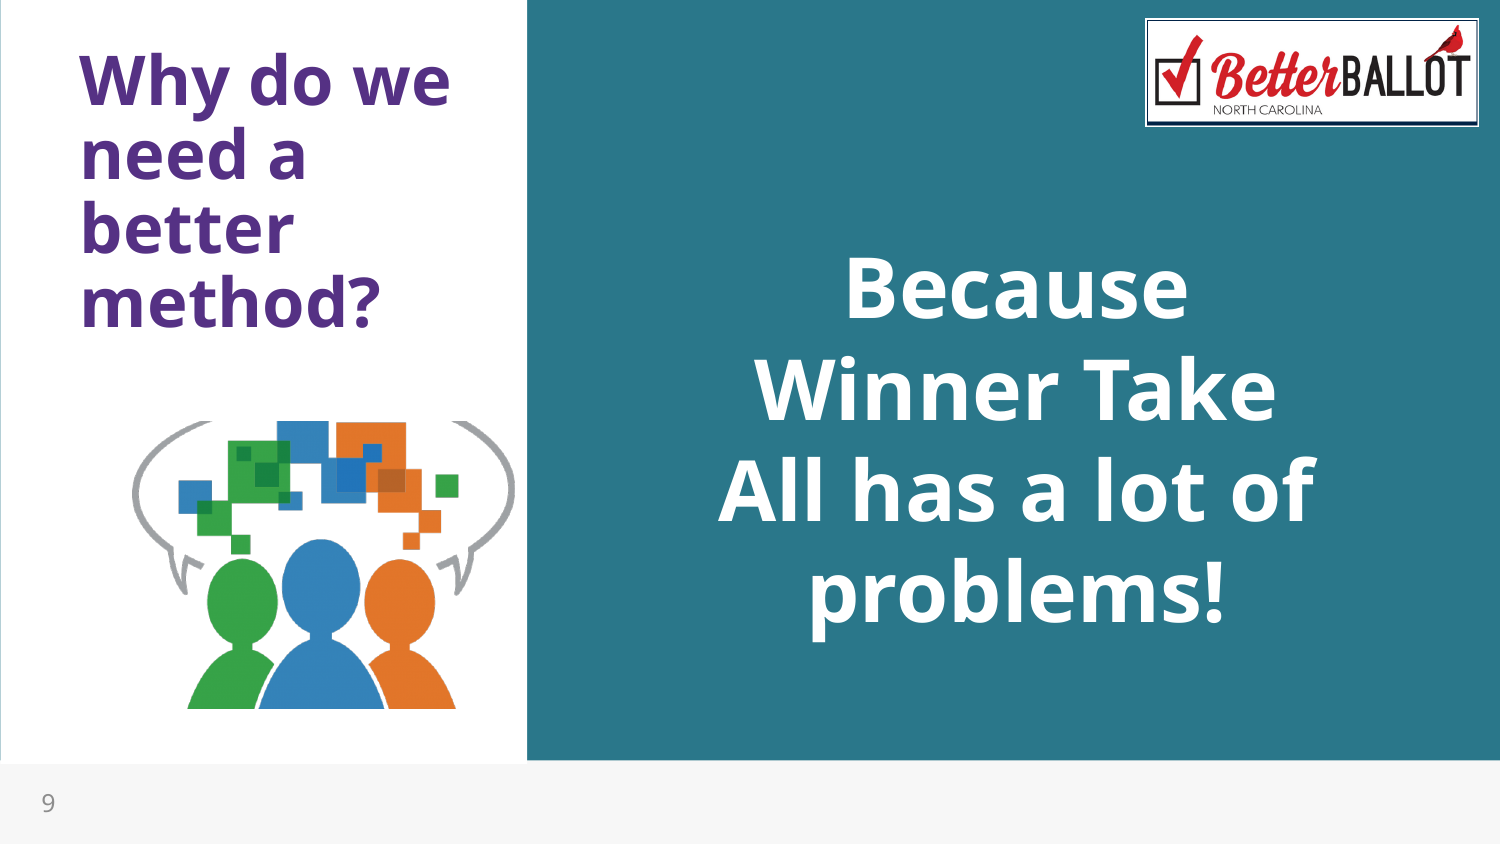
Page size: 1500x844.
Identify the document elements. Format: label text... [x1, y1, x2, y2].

picture [131, 421, 515, 709]
title Why do we need a better method? [64, 38, 508, 360]
slide_number ‹#› [26, 782, 104, 827]
text_box Because Winner Take All has a lot of problems! [692, 227, 1341, 647]
picture [1145, 18, 1479, 127]
